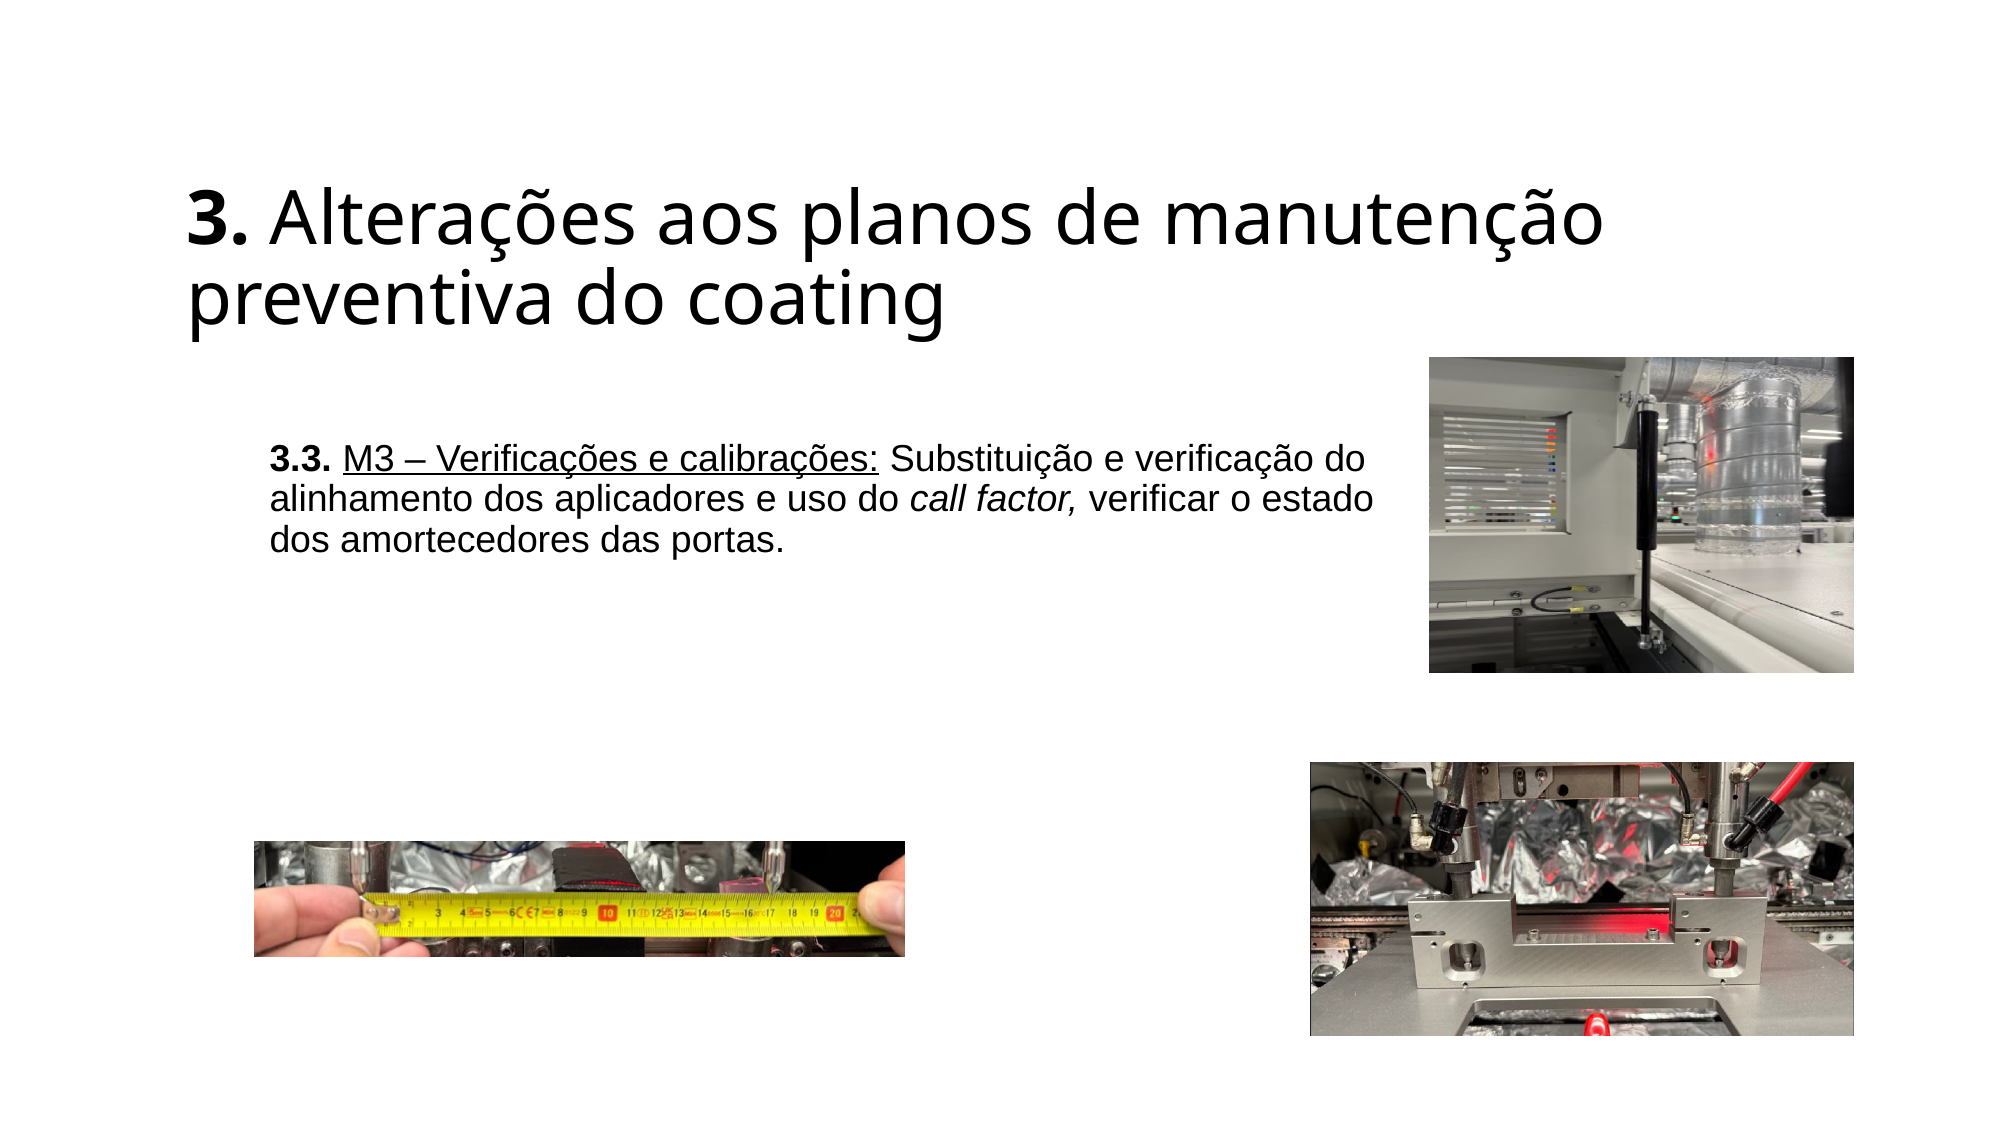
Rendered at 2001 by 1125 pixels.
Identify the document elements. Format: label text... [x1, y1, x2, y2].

picture [1429, 357, 1854, 673]
list 3.3. M3 – Verificações e calibrações: Substituição e verificação do alinhamento dos aplicadores e uso do call factor, verificar o estado dos amortecedores das portas. [254, 431, 1430, 993]
picture [254, 840, 905, 957]
picture [1309, 761, 1854, 1036]
title 3. Alterações aos planos de manutenção preventiva do coating [171, 132, 1803, 388]
